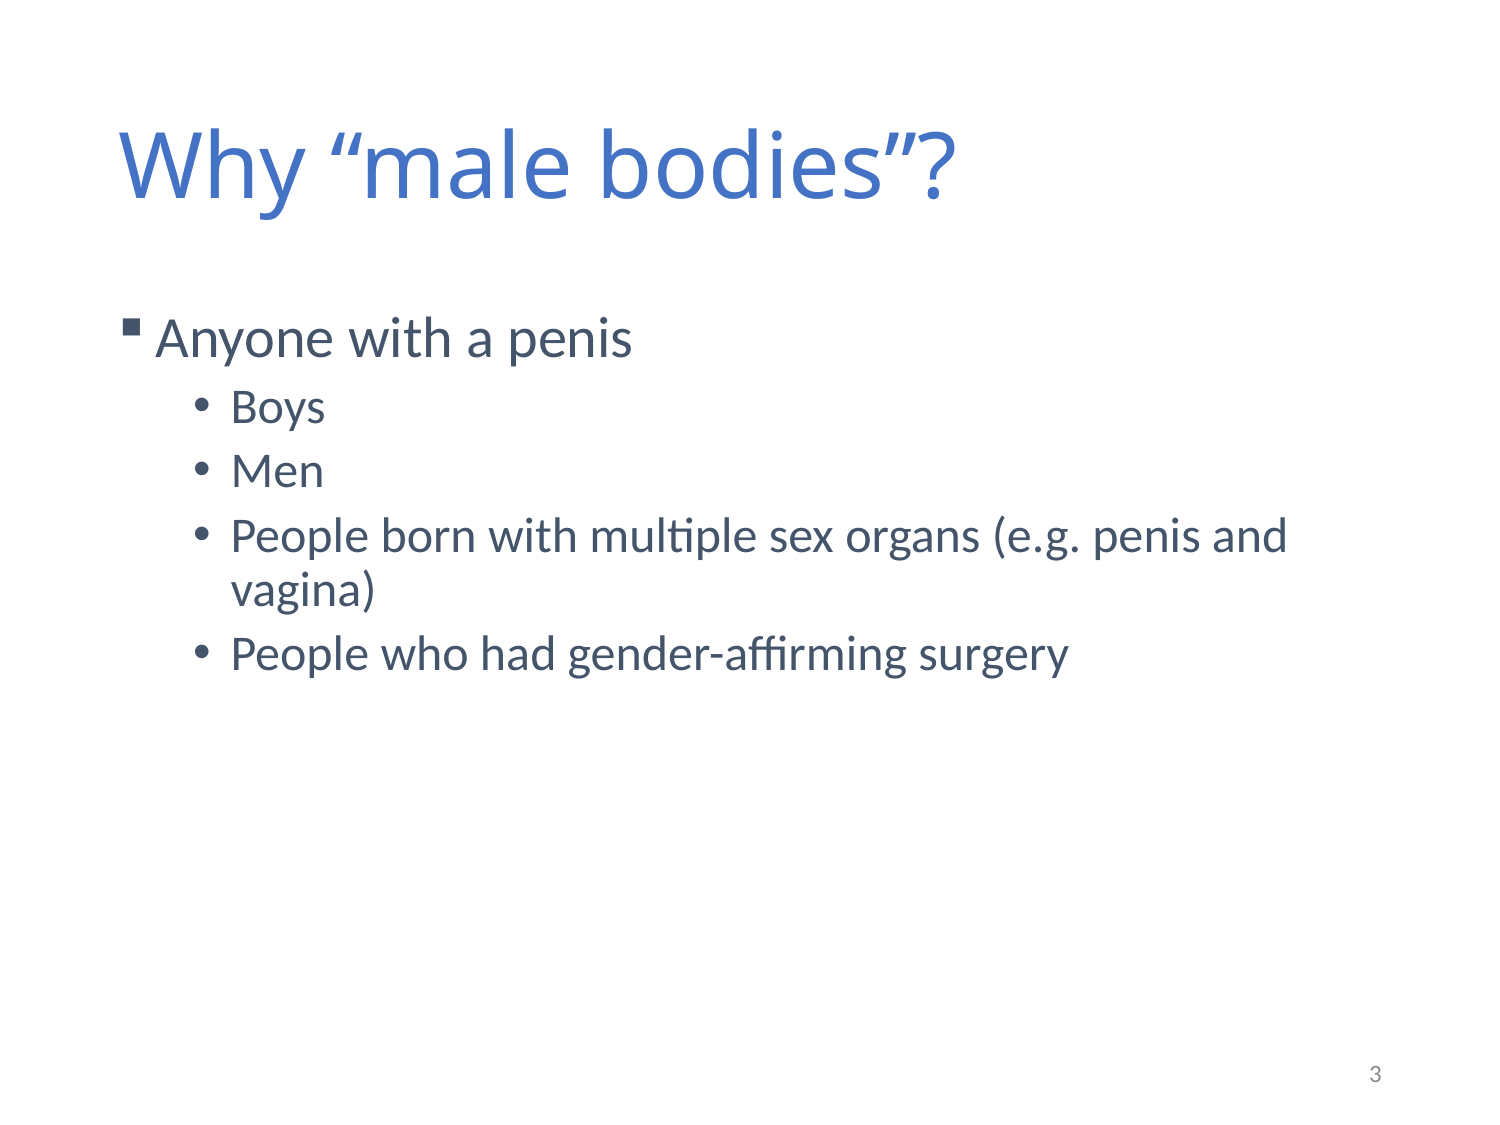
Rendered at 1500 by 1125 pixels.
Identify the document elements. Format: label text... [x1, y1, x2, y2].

title Why “male bodies”? [103, 59, 1397, 278]
slide_number 3 [1059, 1042, 1397, 1103]
list Anyone with a penis Boys Men People born with multiple sex organs (e.g. penis and vagina) People who had gender-affirming surgery [103, 299, 1397, 1014]
